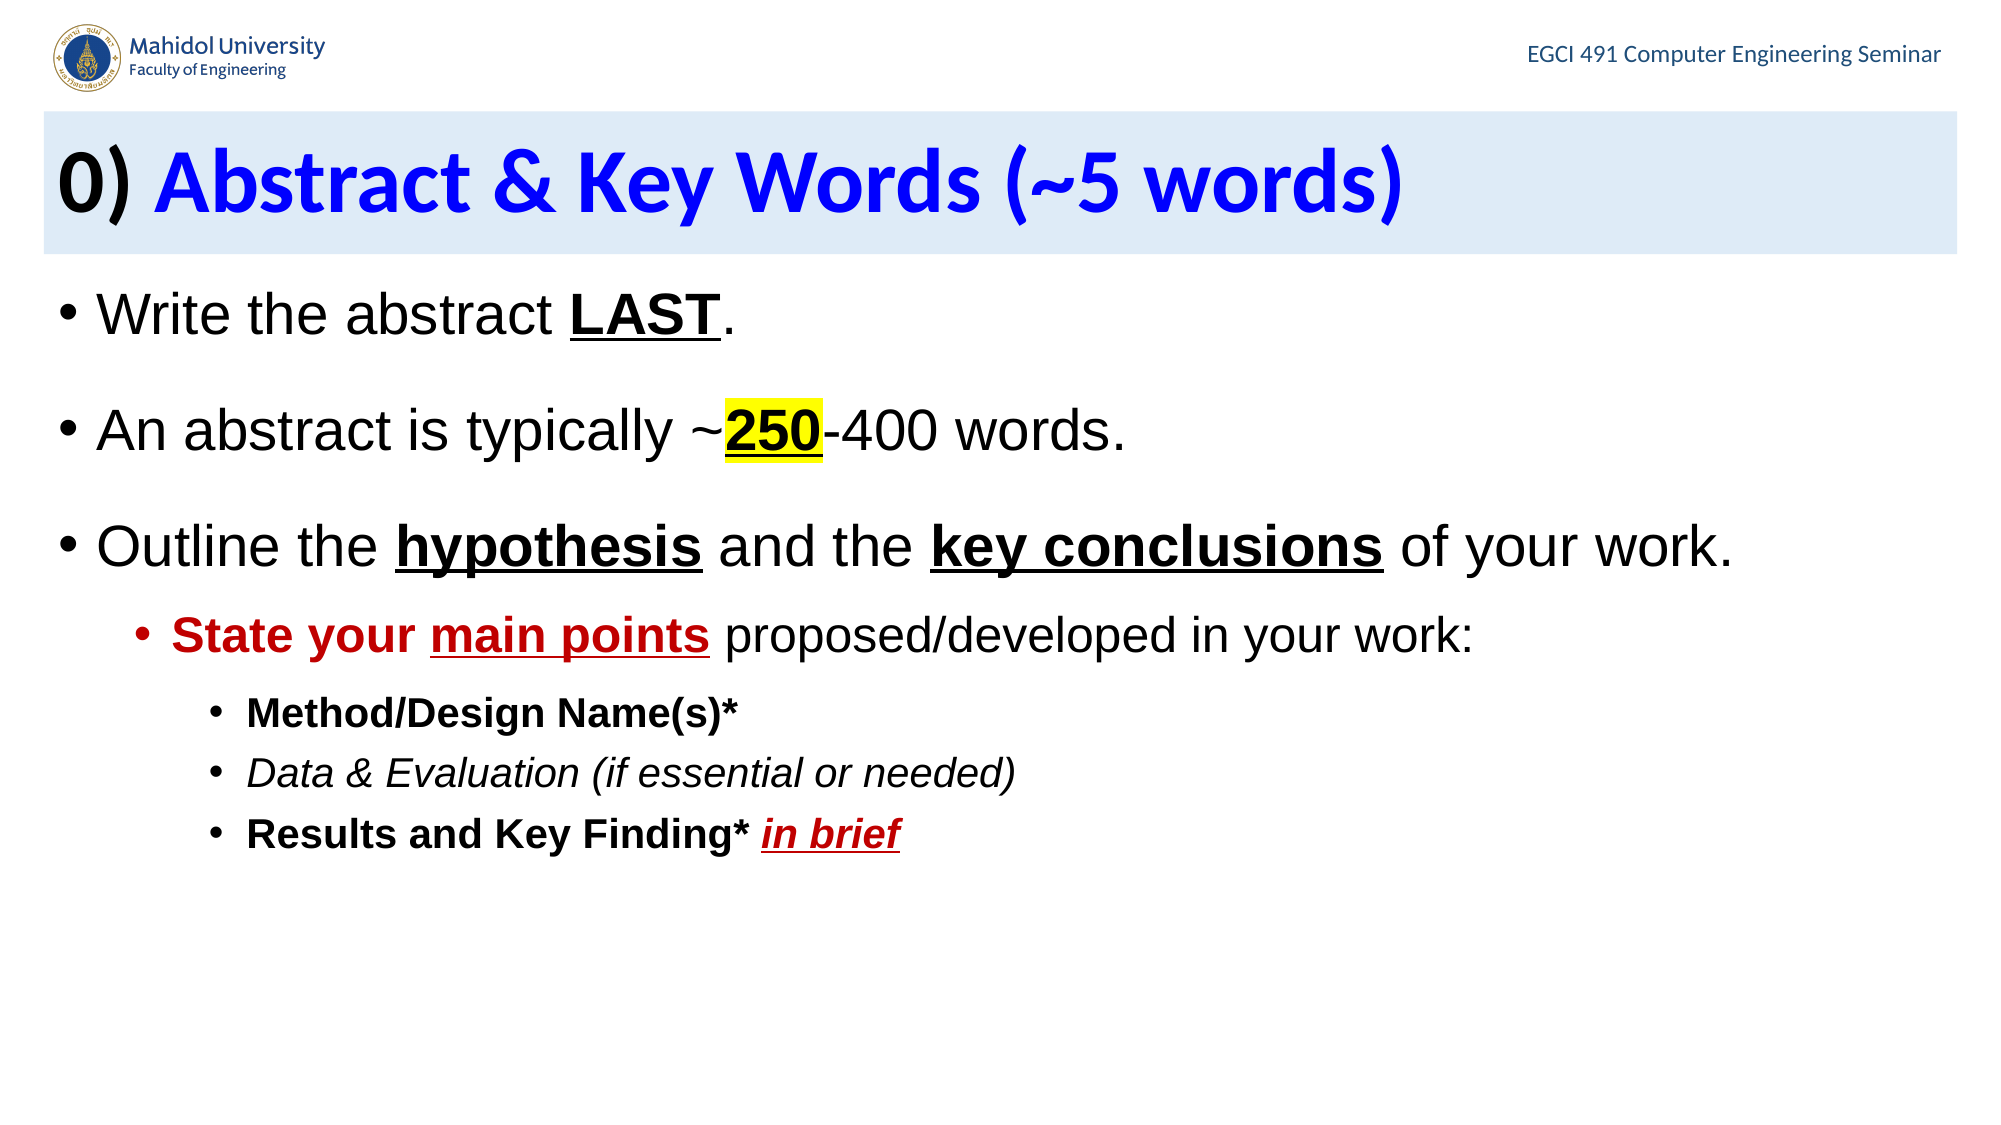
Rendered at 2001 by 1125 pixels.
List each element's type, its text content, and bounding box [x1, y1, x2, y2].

title 0) Abstract & Key Words (~5 words) [43, 111, 1958, 255]
picture [42, 18, 334, 97]
list Write the abstract LAST. An abstract is typically ~250-400 words. Outline the hypothesis and the key conclusions of your work. State your main points proposed/developed in your work: Method/Design Name(s)* Data & Evaluation (if essential or needed) Results and Key Finding* in brief [43, 268, 1958, 1028]
